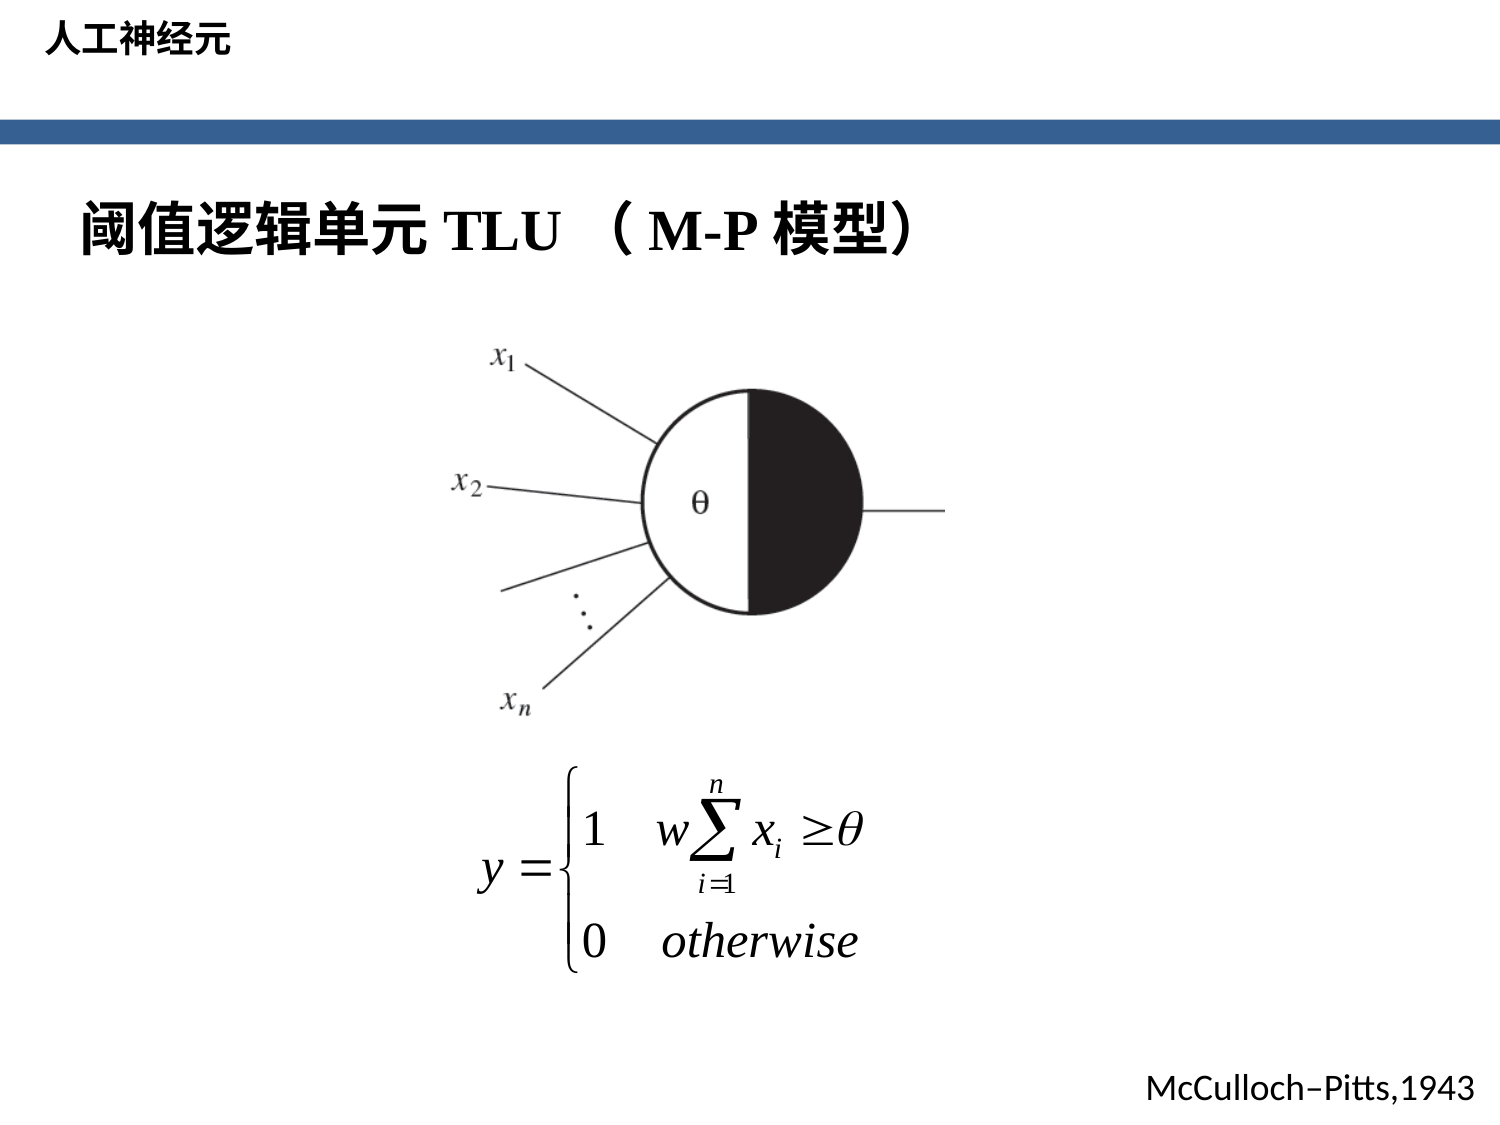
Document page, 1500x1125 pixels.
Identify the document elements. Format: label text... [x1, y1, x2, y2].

title 人工神经元 [29, 7, 1305, 91]
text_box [468, 755, 875, 985]
picture [430, 290, 945, 738]
subtitle 阈值逻辑单元TLU（M-P模型） [64, 184, 1436, 1047]
text_box McCulloch–Pitts,1943 [1130, 1055, 1491, 1116]
